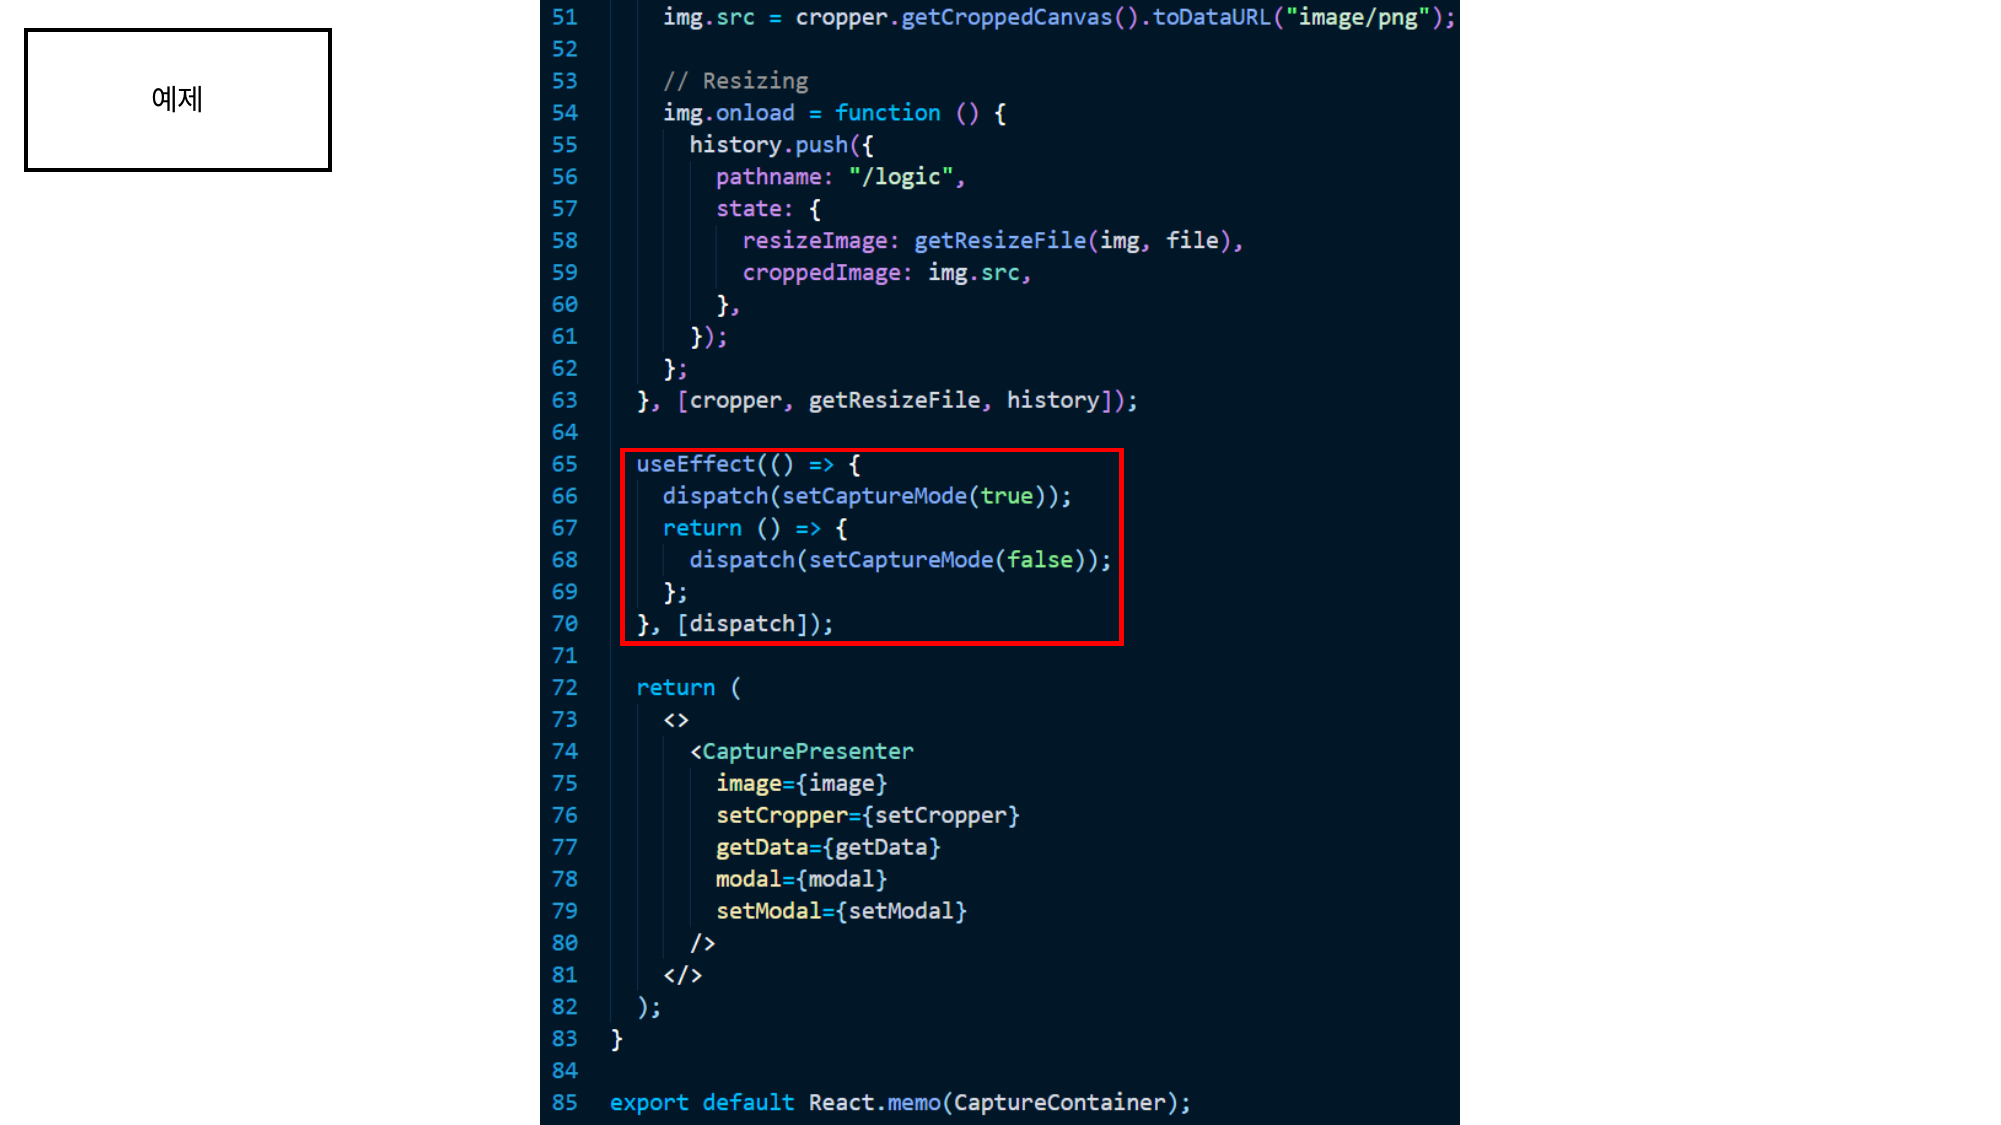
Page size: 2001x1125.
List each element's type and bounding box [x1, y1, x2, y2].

picture [540, 0, 1460, 1125]
text_box [26, 29, 330, 171]
